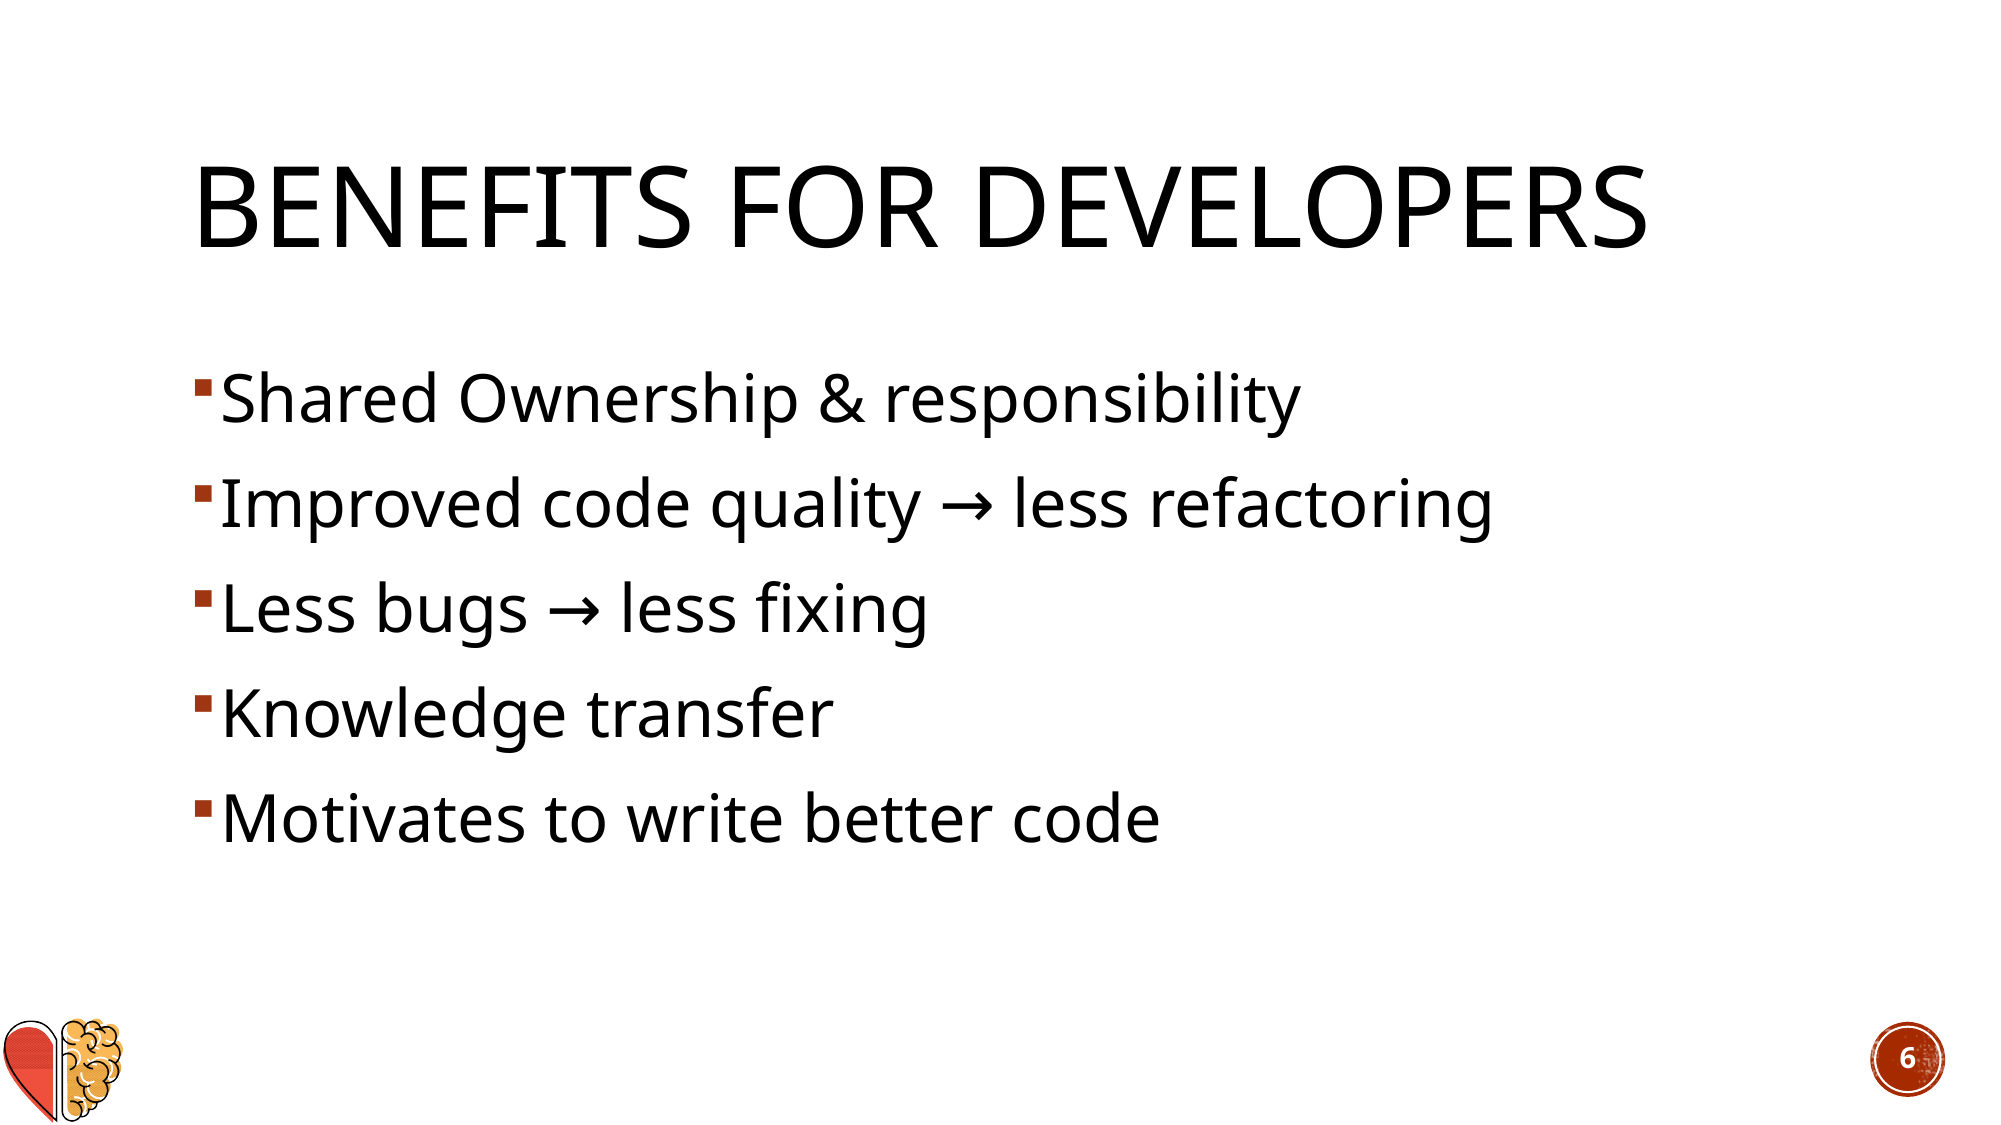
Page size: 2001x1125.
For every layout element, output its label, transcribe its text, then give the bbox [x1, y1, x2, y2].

slide_number 6 [1855, 1028, 1961, 1089]
picture [0, 1016, 125, 1125]
list Shared Ownership & responsibility Improved code quality → less refactoring Less bugs → less fixing Knowledge transfer Motivates to write better code [175, 348, 1826, 1013]
title Benefits for developers [175, 79, 1826, 344]
